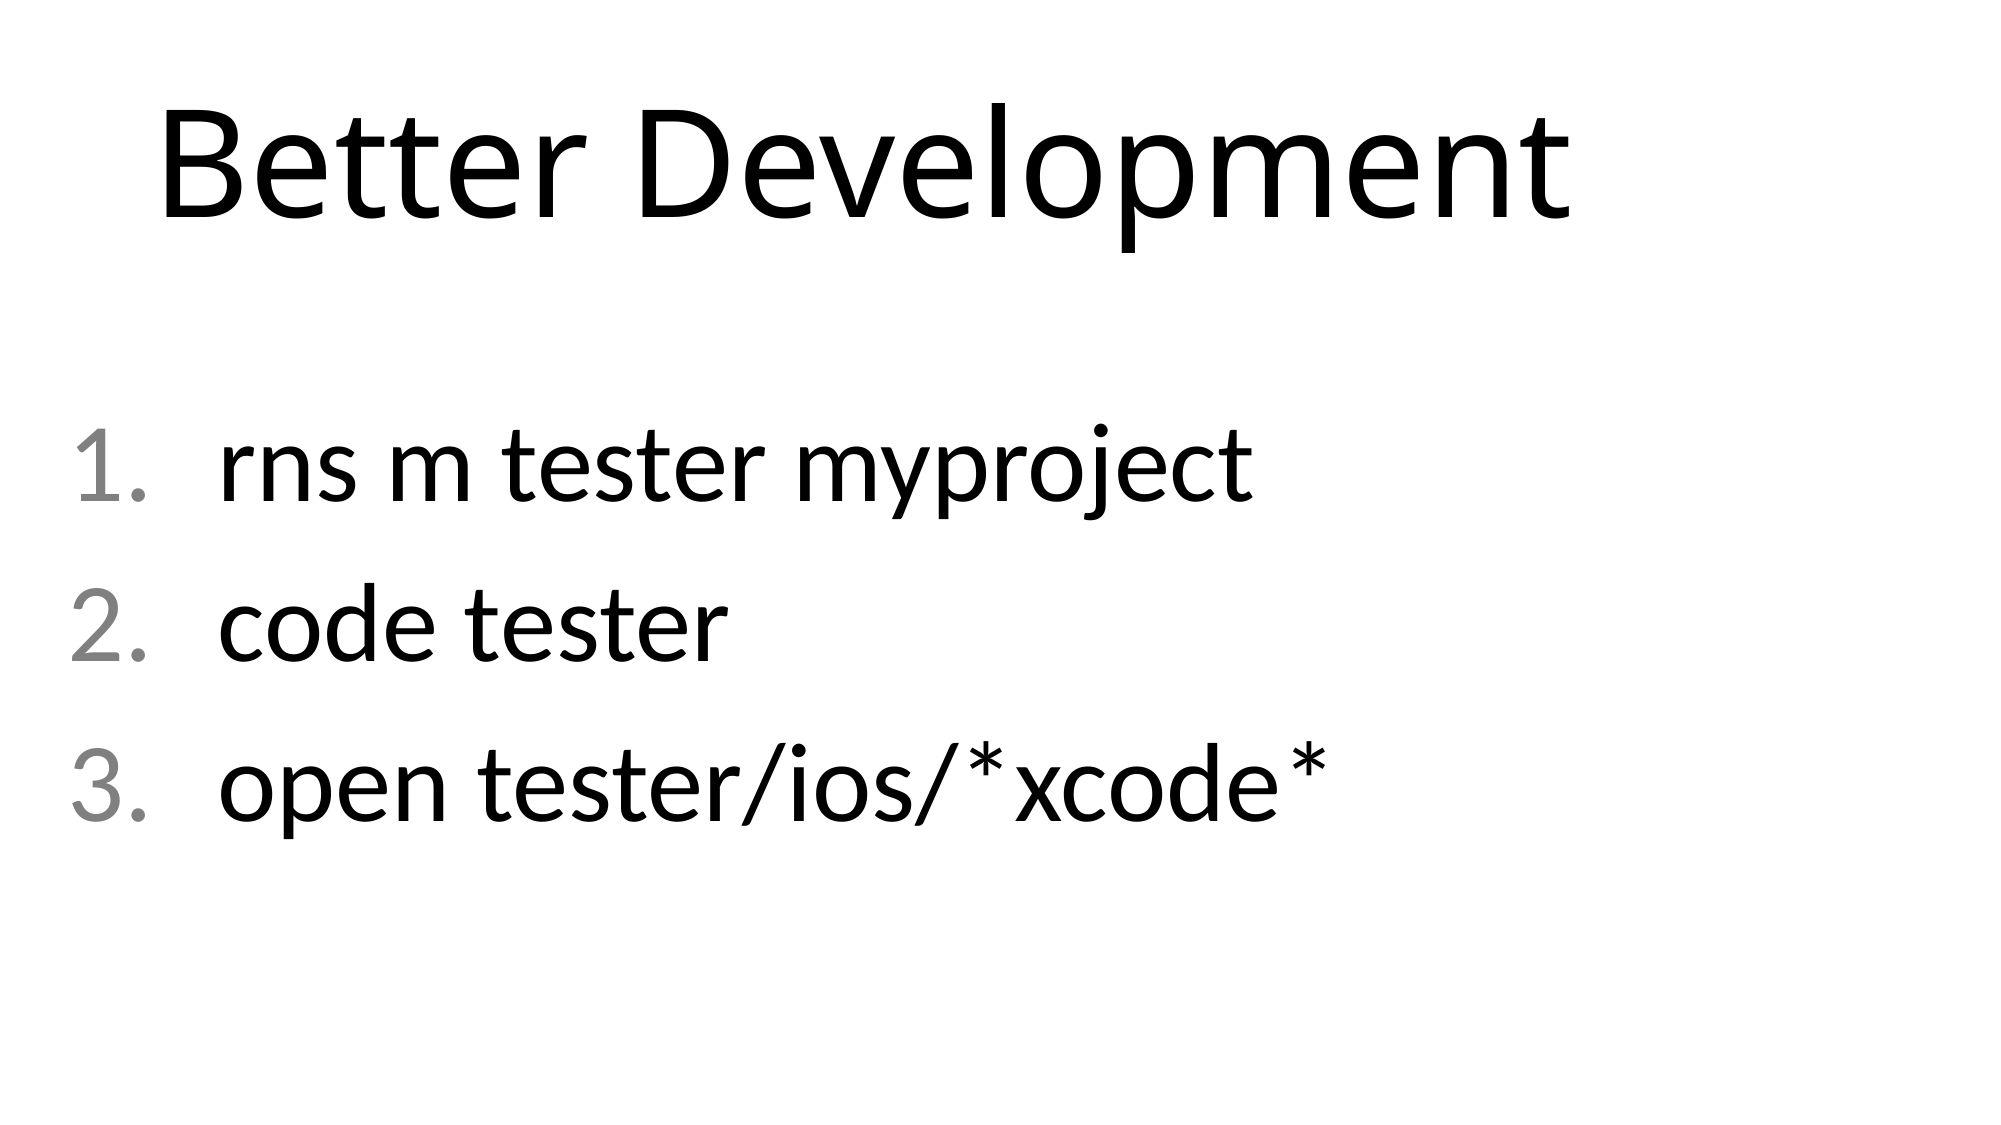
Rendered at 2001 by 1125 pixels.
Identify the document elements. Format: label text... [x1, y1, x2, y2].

title Better Development [137, 59, 1863, 278]
list rns m tester myproject code tester open tester/ios/*xcode* [52, 381, 2000, 1096]
